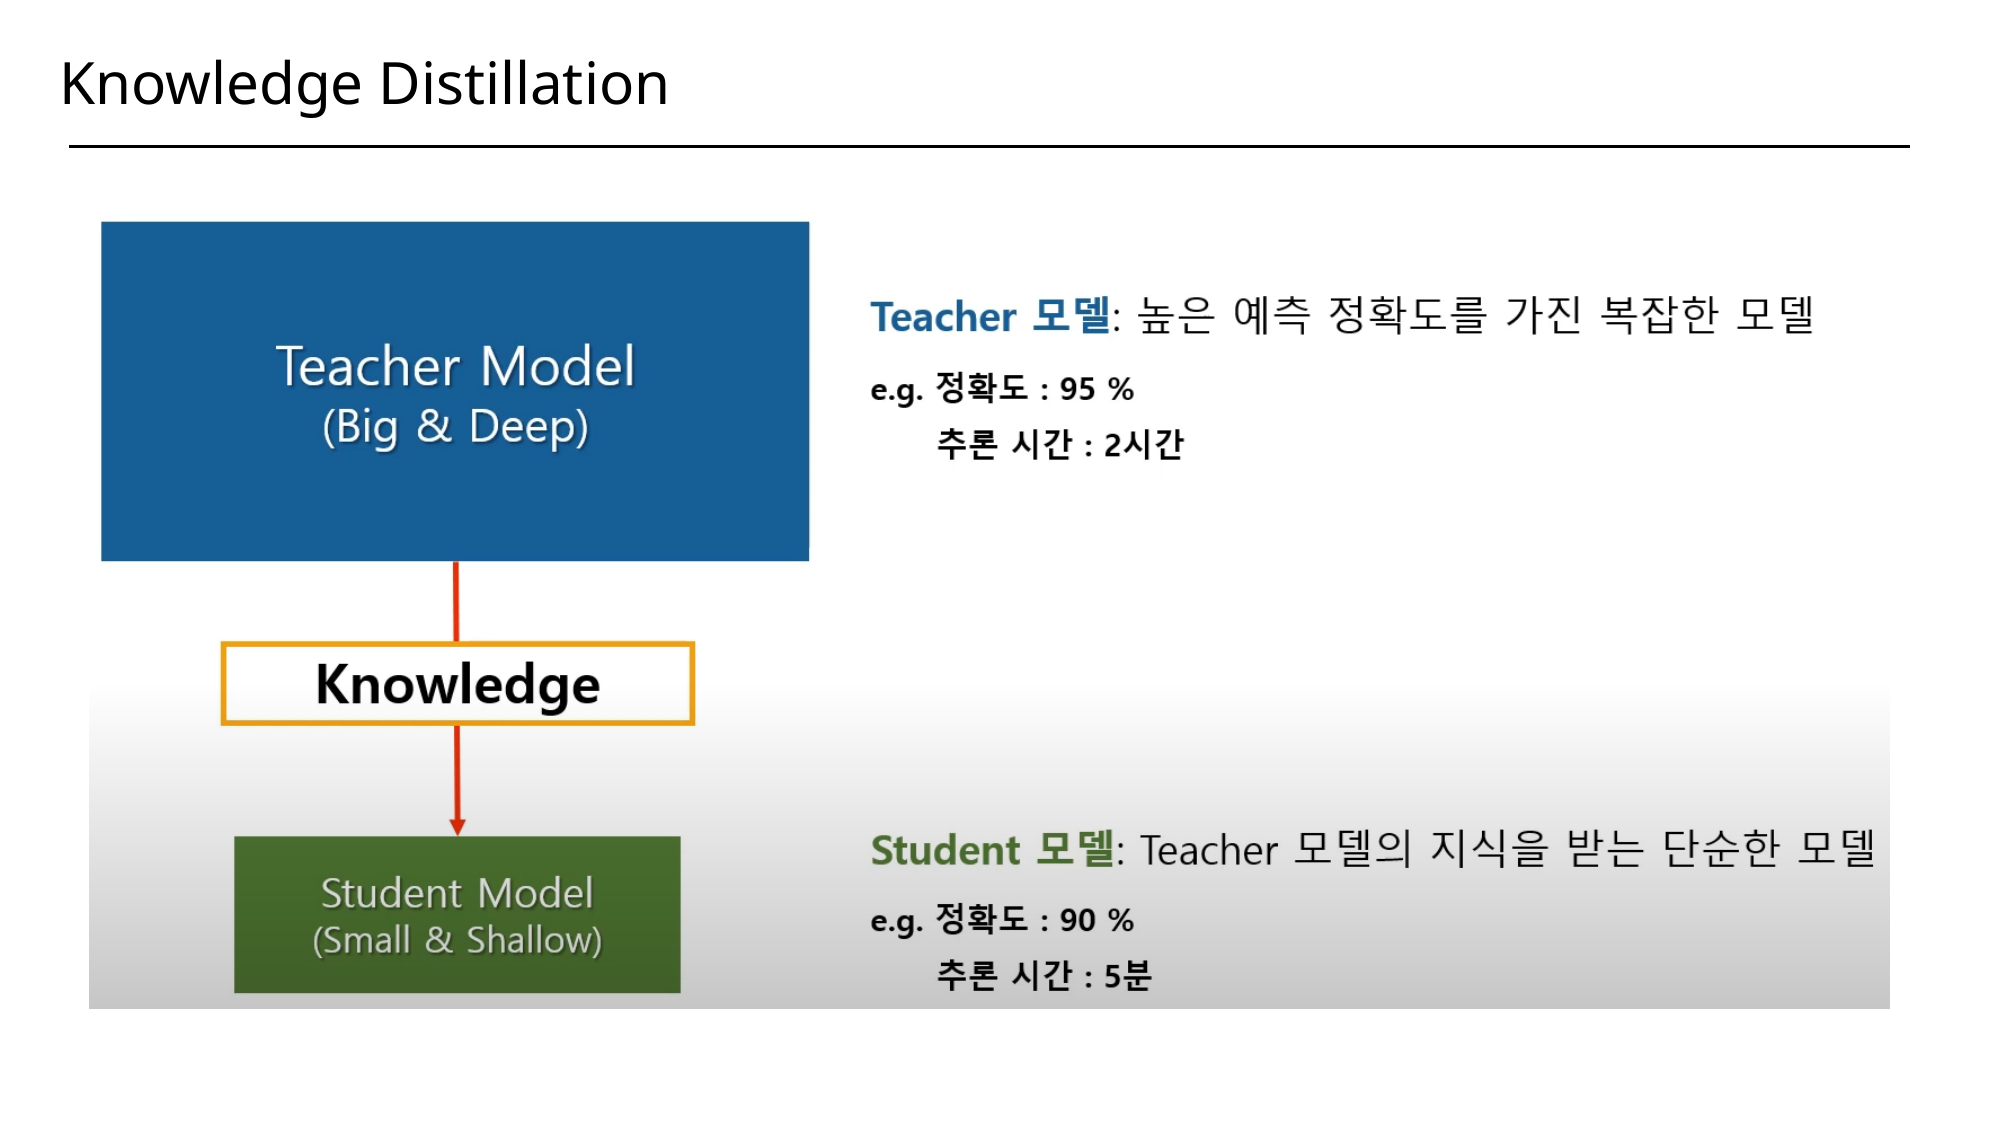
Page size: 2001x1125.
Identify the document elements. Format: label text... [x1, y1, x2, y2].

title Knowledge Distillation [44, 11, 1456, 161]
picture [89, 206, 1890, 1009]
